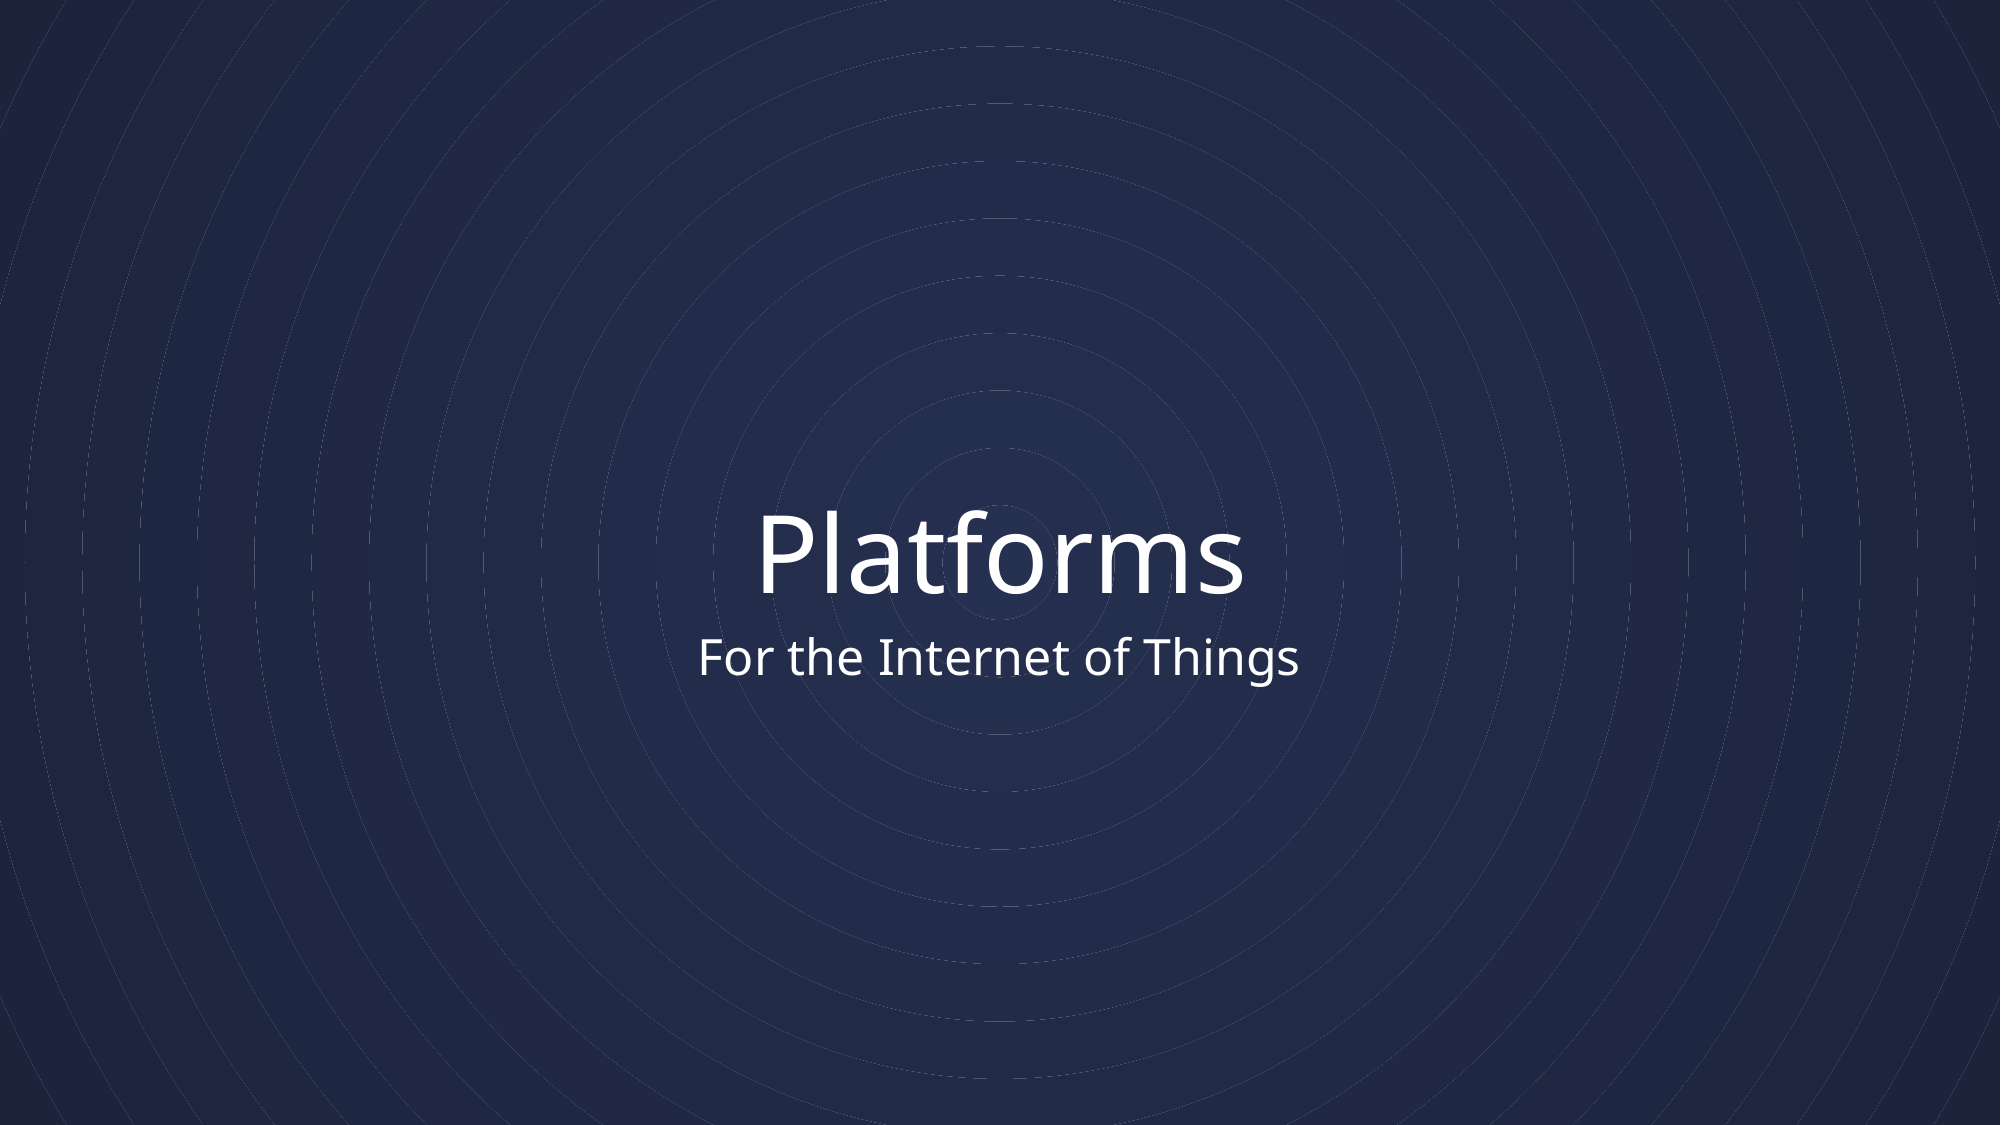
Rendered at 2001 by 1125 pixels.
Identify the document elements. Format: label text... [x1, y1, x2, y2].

title Platforms [249, 187, 1750, 624]
list For the Internet of Things [249, 624, 1750, 813]
